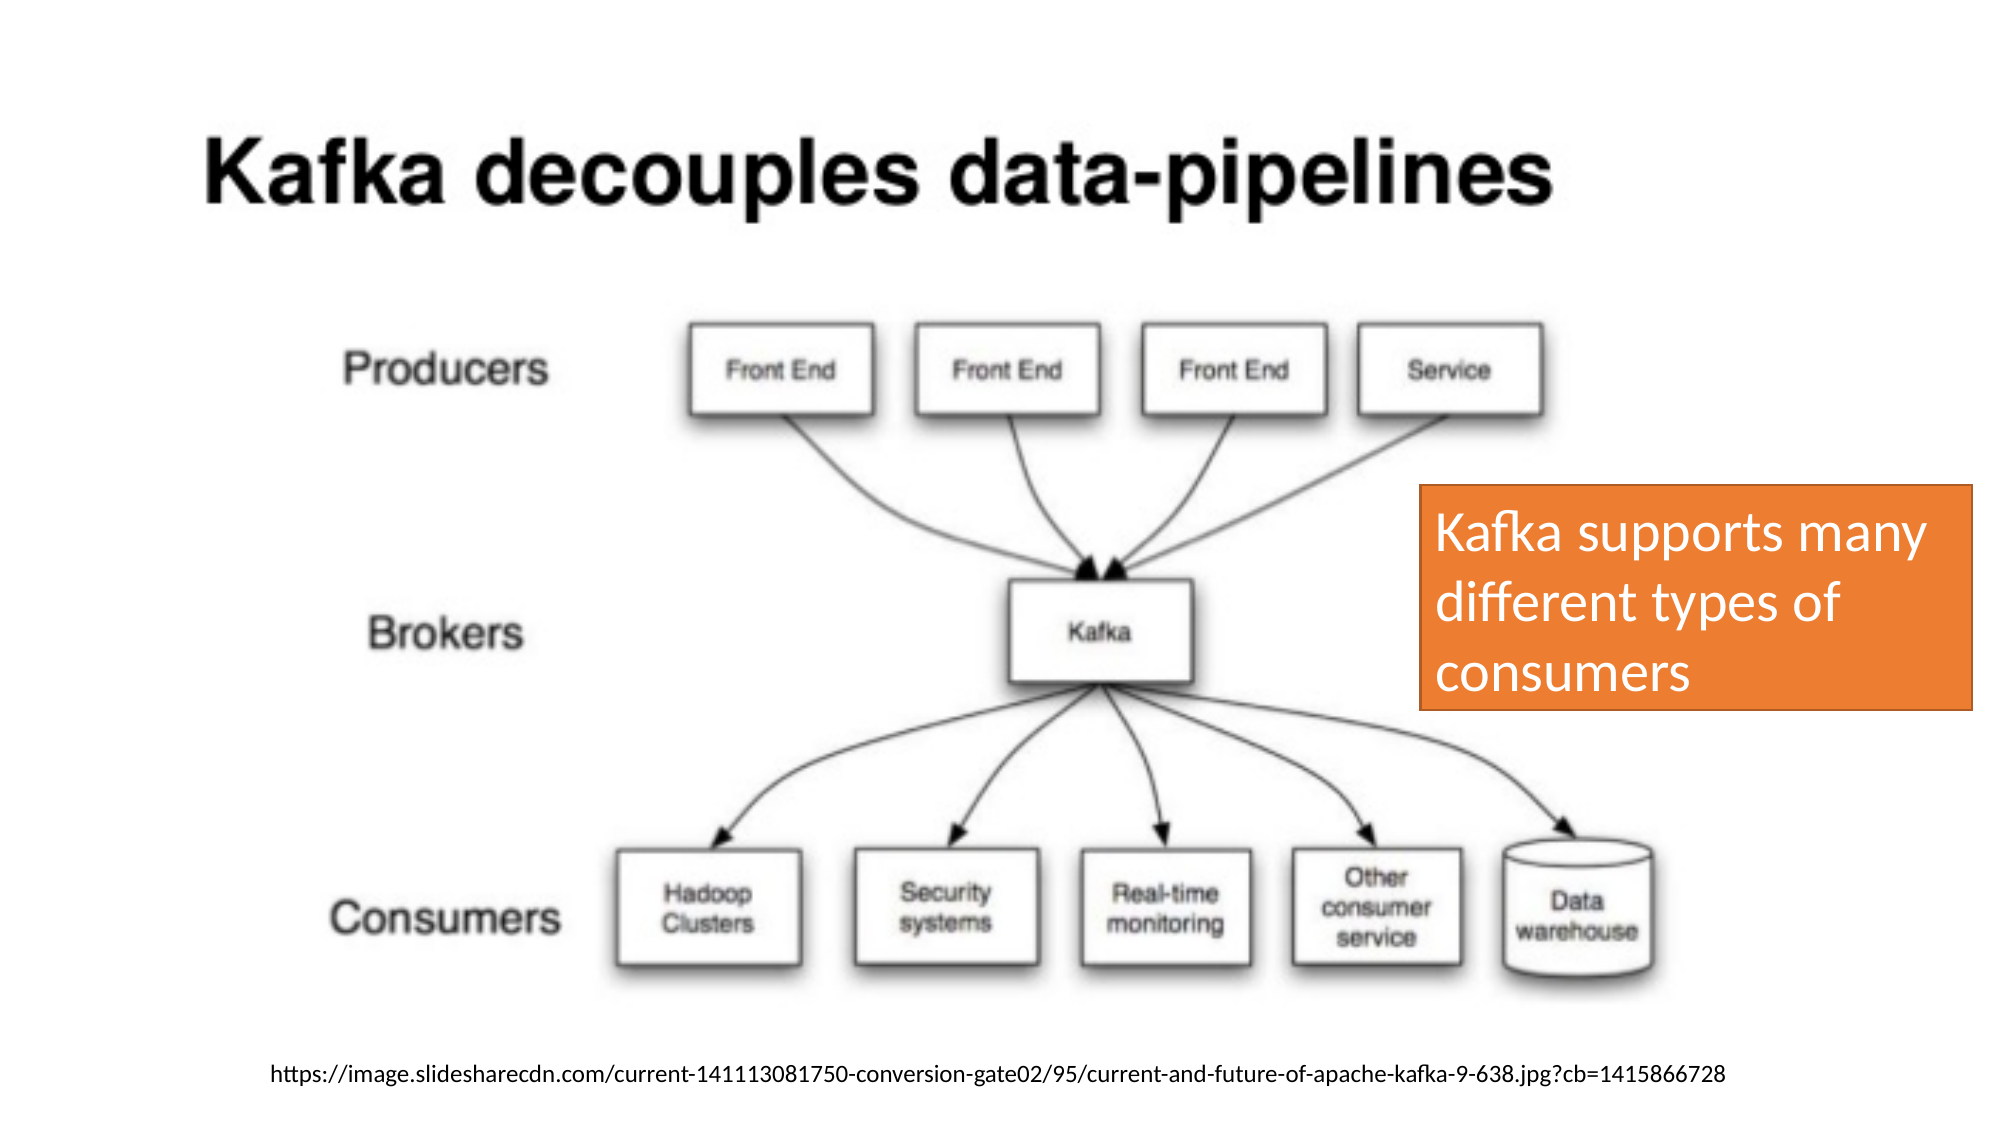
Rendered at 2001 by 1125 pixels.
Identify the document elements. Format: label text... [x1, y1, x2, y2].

text_box Kafka supports many different types of consumers [1906, 484, 1973, 711]
text_box https://image.slidesharecdn.com/current-141113081750-conversion-gate02/95/current-and-future-of-apache-kafka-9-638.jpg?cb=1415866728 [255, 1050, 1745, 1095]
picture [94, 31, 1906, 1050]
